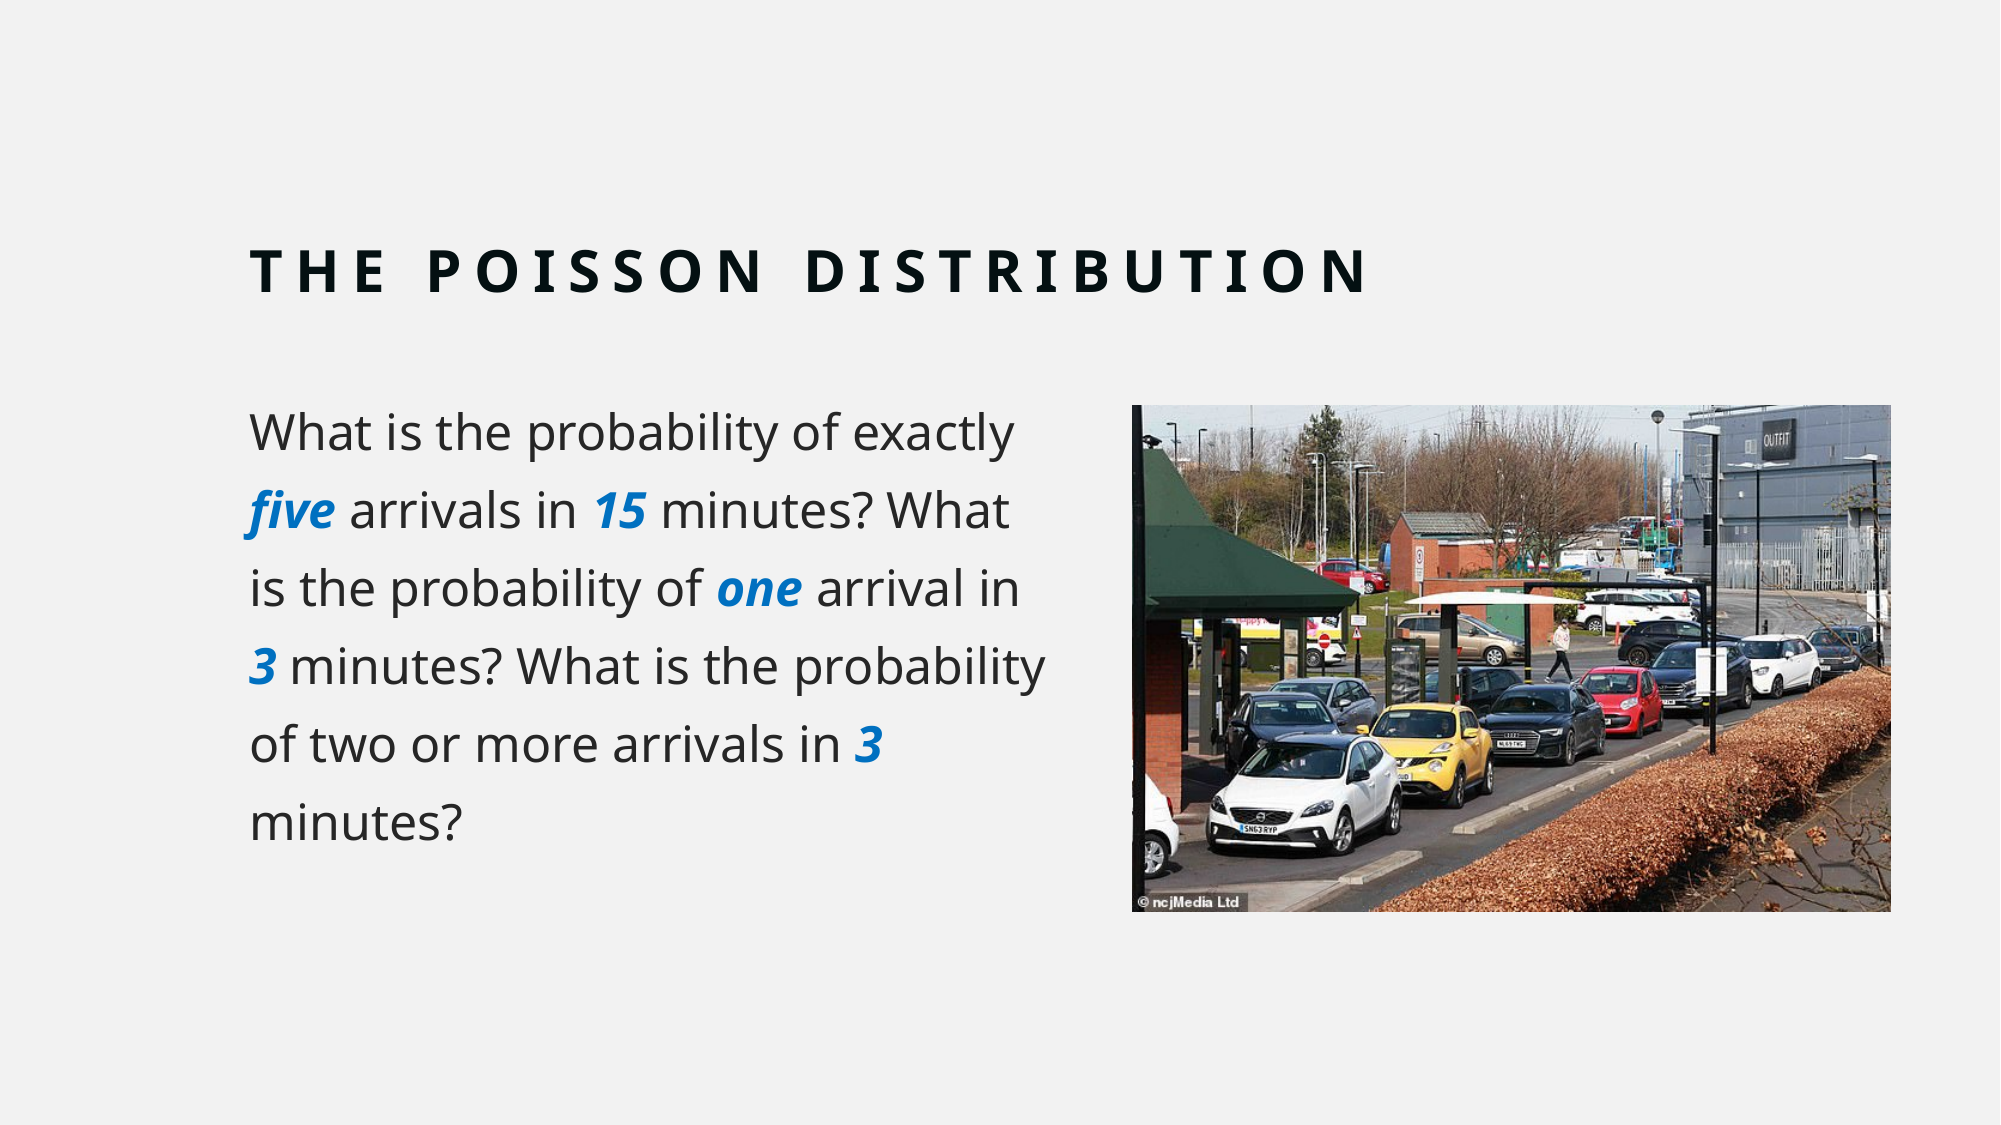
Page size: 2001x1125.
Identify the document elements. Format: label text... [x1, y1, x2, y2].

picture [1131, 405, 1891, 912]
list What is the probability of exactly five arrivals in 15 minutes? What is the probability of one arrival in 3 minutes? What is the probability of two or more arrivals in 3 minutes? [234, 375, 1074, 881]
title The Poisson distribution [234, 171, 1750, 313]
